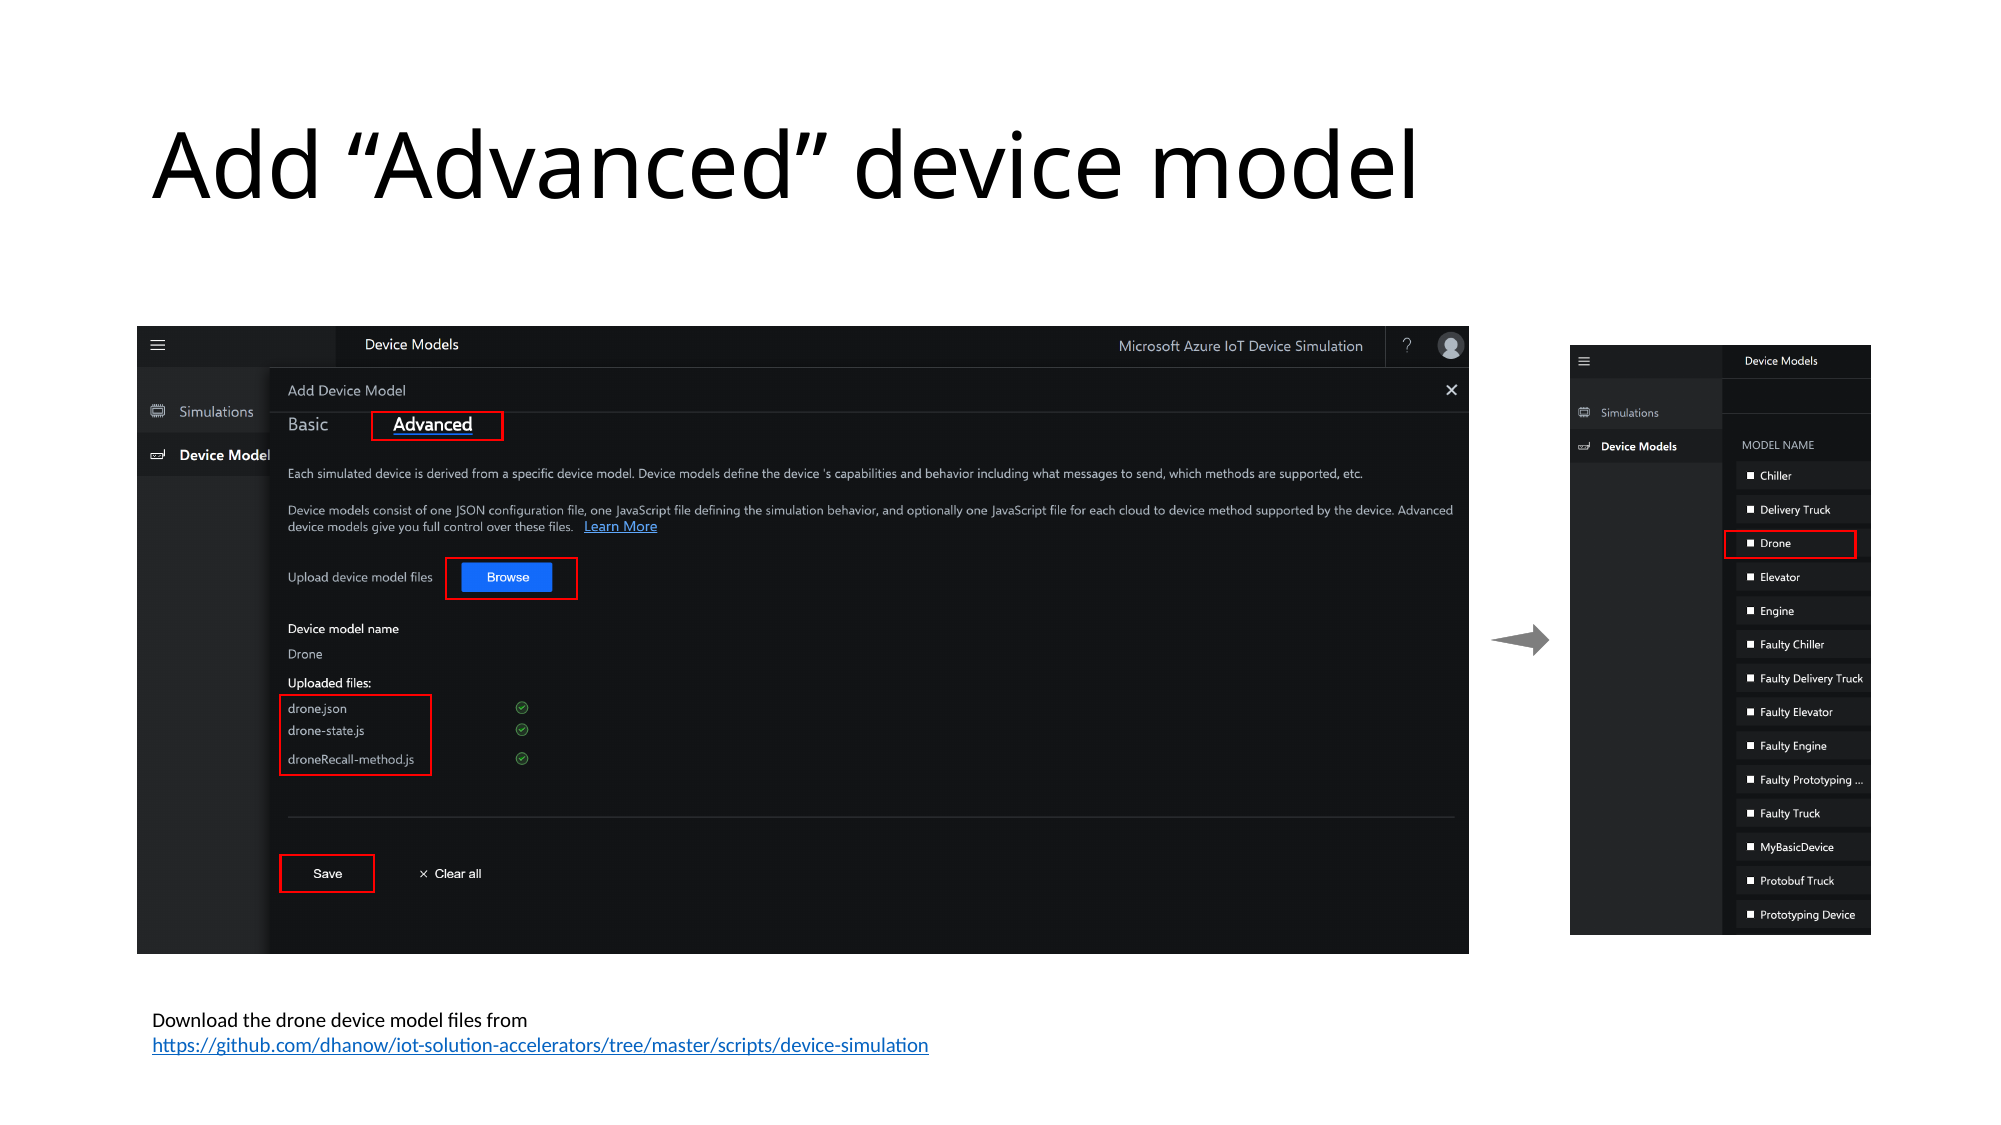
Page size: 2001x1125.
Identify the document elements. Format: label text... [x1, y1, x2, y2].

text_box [137, 326, 1871, 954]
title Add “Advanced” device model [137, 59, 1863, 278]
text_box Download the drone device model files from https://github.com/dhanow/iot-solution-accelerators/tree/master/scripts/device-simulation [137, 999, 983, 1065]
